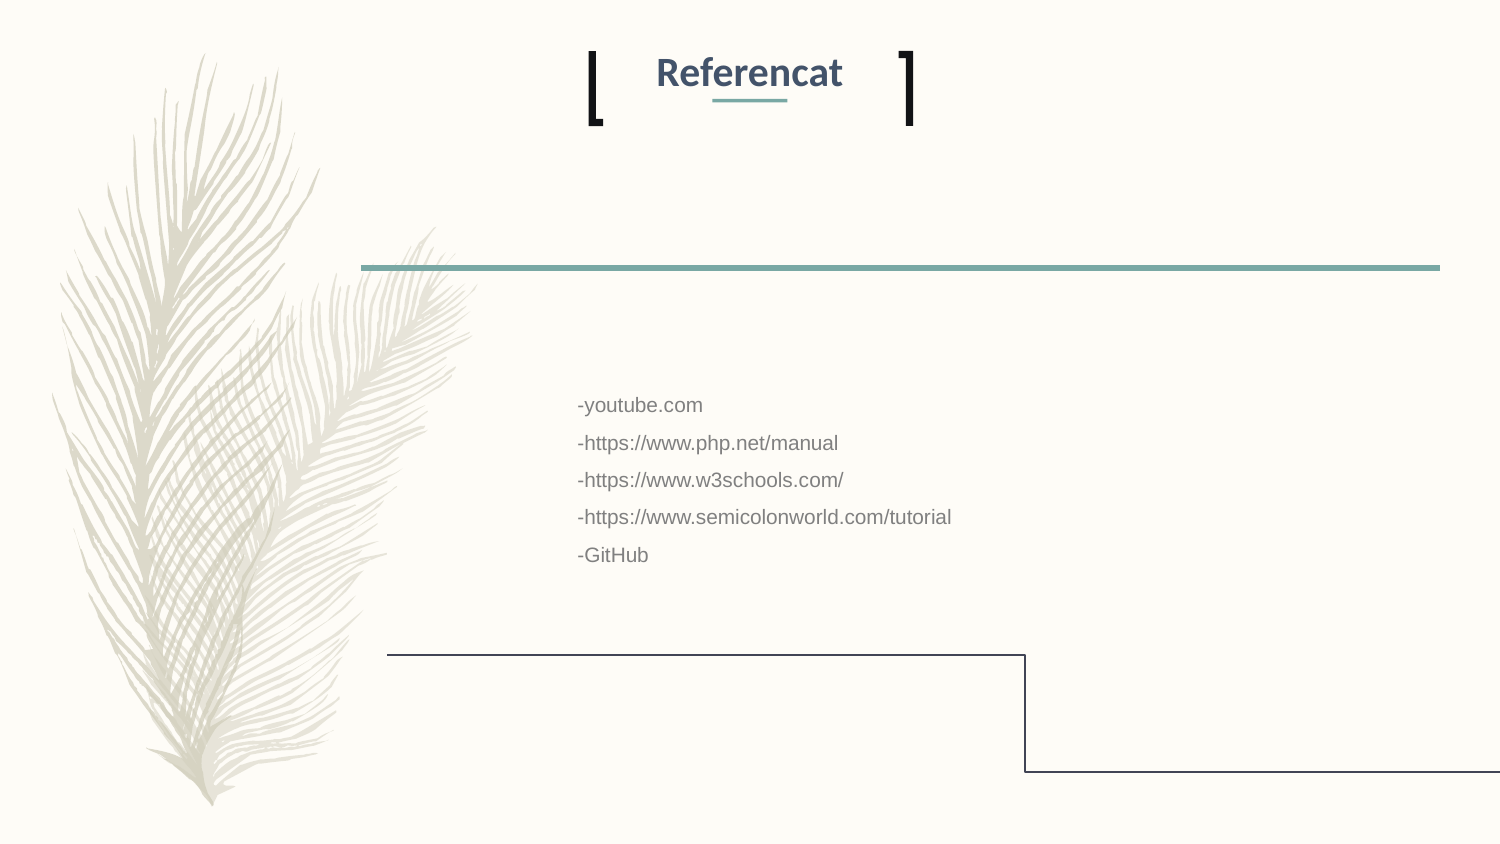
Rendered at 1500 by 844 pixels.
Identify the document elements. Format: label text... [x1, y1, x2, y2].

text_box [387, 654, 1500, 773]
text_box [588, 50, 914, 127]
text_box -youtube.com -https://www.php.net/manual -https://www.w3schools.com/ -https://www.semicolonworld.com/tutorial -GitHub [562, 371, 1475, 574]
text_box Referencat [575, 37, 925, 102]
